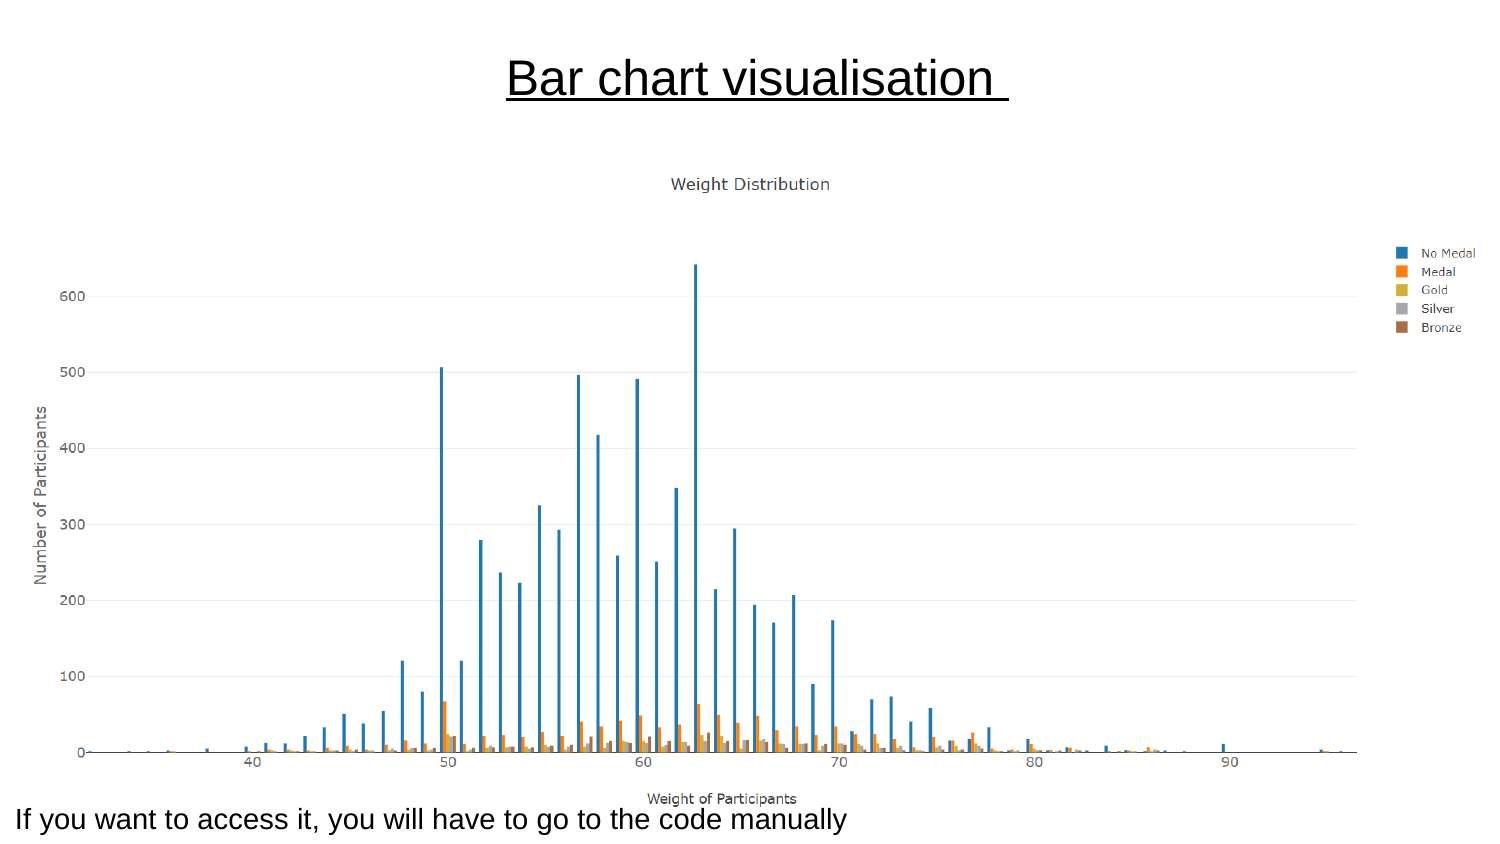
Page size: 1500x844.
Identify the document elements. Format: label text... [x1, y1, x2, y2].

text_box Bar chart visualisation [320, 37, 1180, 113]
picture [0, 165, 1500, 812]
text_box If you want to access it, you will have to go to the code manually [0, 820, 938, 843]
